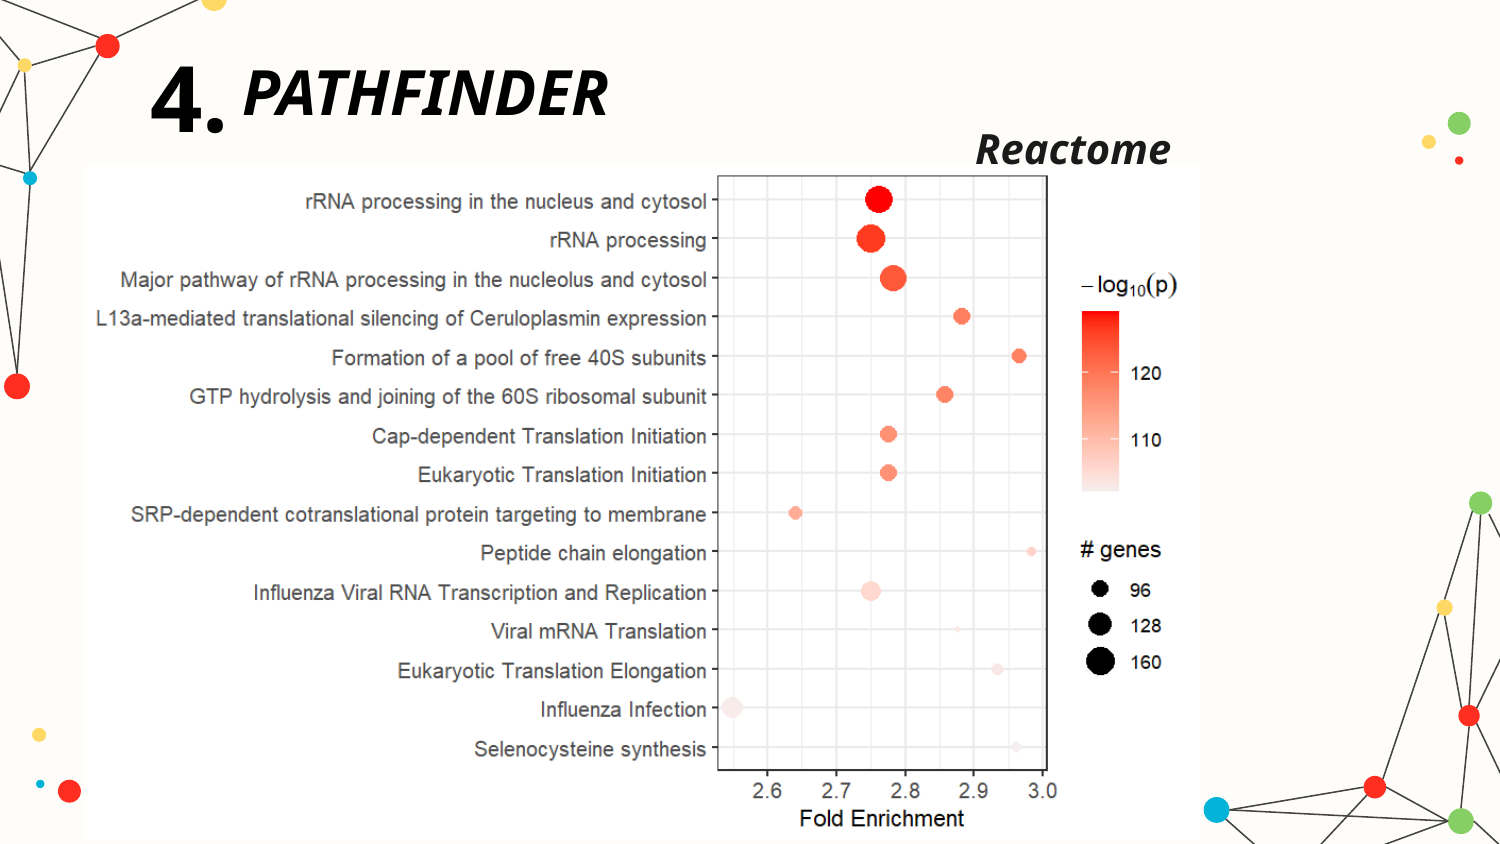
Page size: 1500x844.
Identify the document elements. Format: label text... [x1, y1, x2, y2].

text_box 4. [54, 2, 326, 189]
text_box Reactome [937, 94, 1411, 189]
picture [85, 165, 1201, 842]
text_box PATHFINDER [326, 47, 1238, 144]
